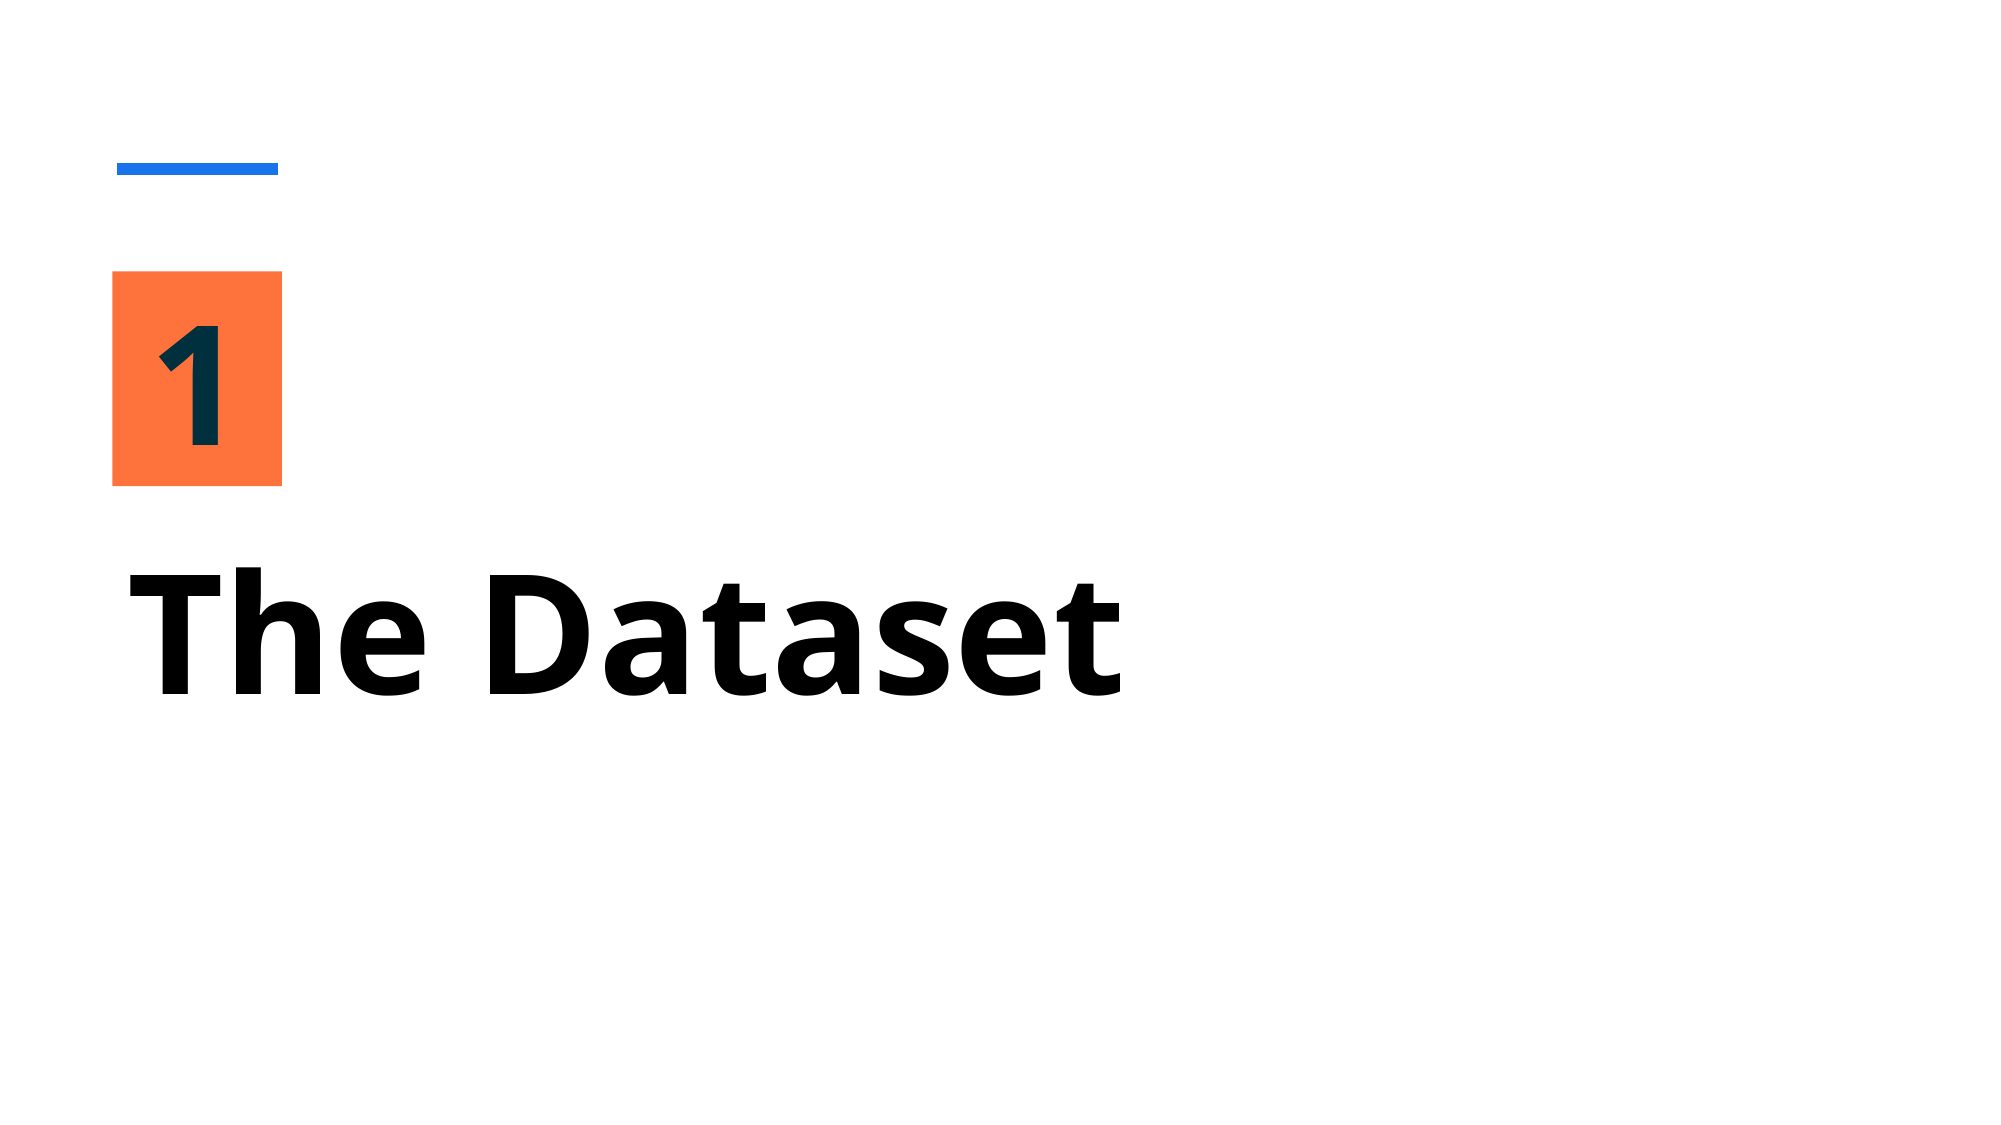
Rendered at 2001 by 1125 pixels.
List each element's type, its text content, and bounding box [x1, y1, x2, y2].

text_box The Dataset [112, 519, 1316, 783]
text_box 1 [112, 271, 282, 487]
